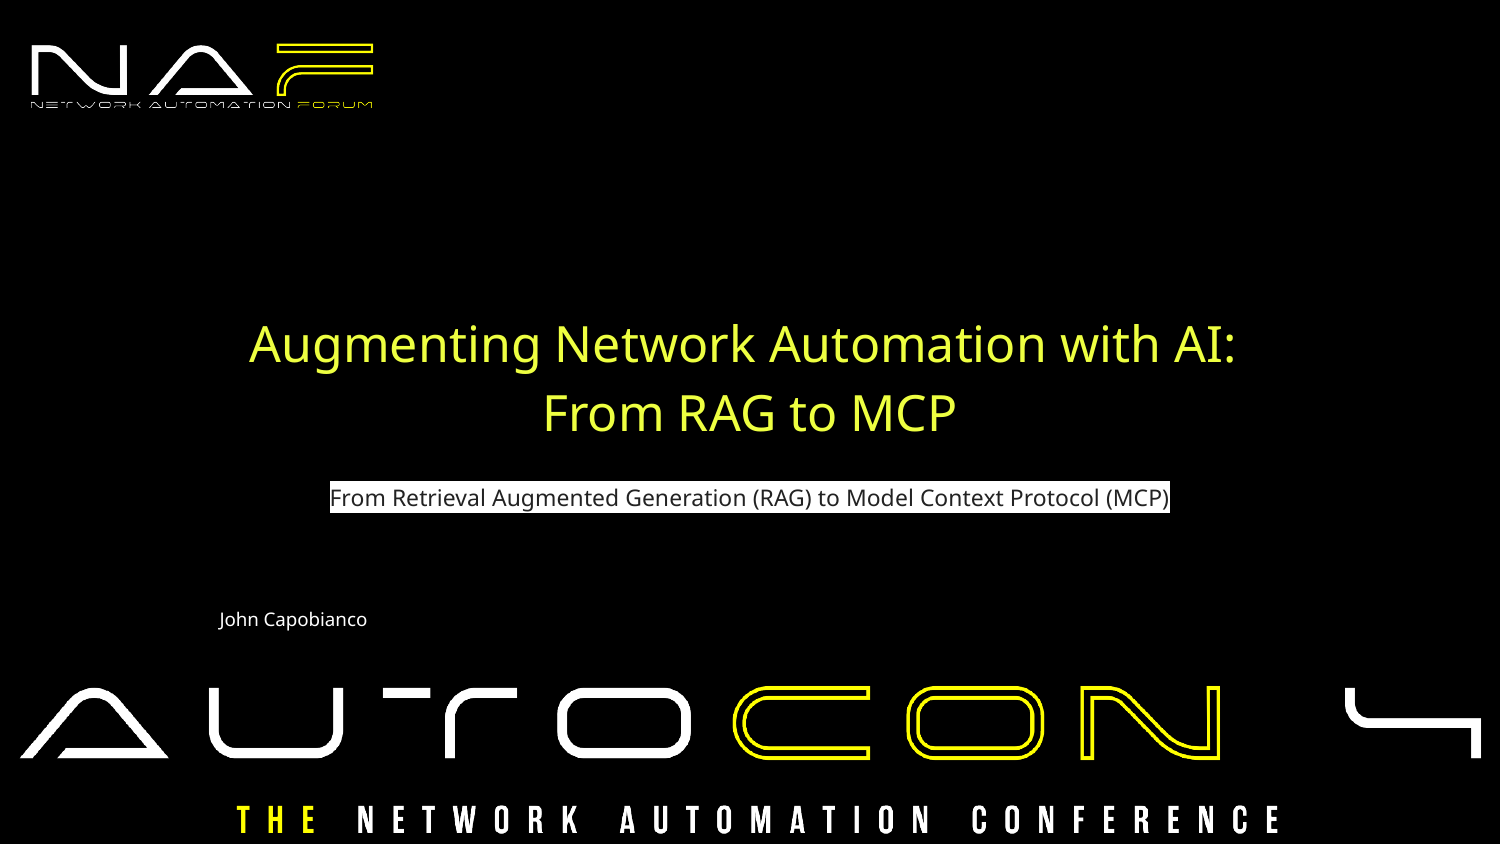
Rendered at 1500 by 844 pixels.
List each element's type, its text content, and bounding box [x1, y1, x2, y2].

title Augmenting Network Automation with AI: From RAG to MCP [51, 145, 1449, 461]
subtitle From Retrieval Augmented Generation (RAG) to Model Context Protocol (MCP) [51, 466, 1449, 589]
picture [27, 40, 377, 111]
list John Capobianco [204, 588, 1296, 648]
picture [13, 681, 1487, 840]
